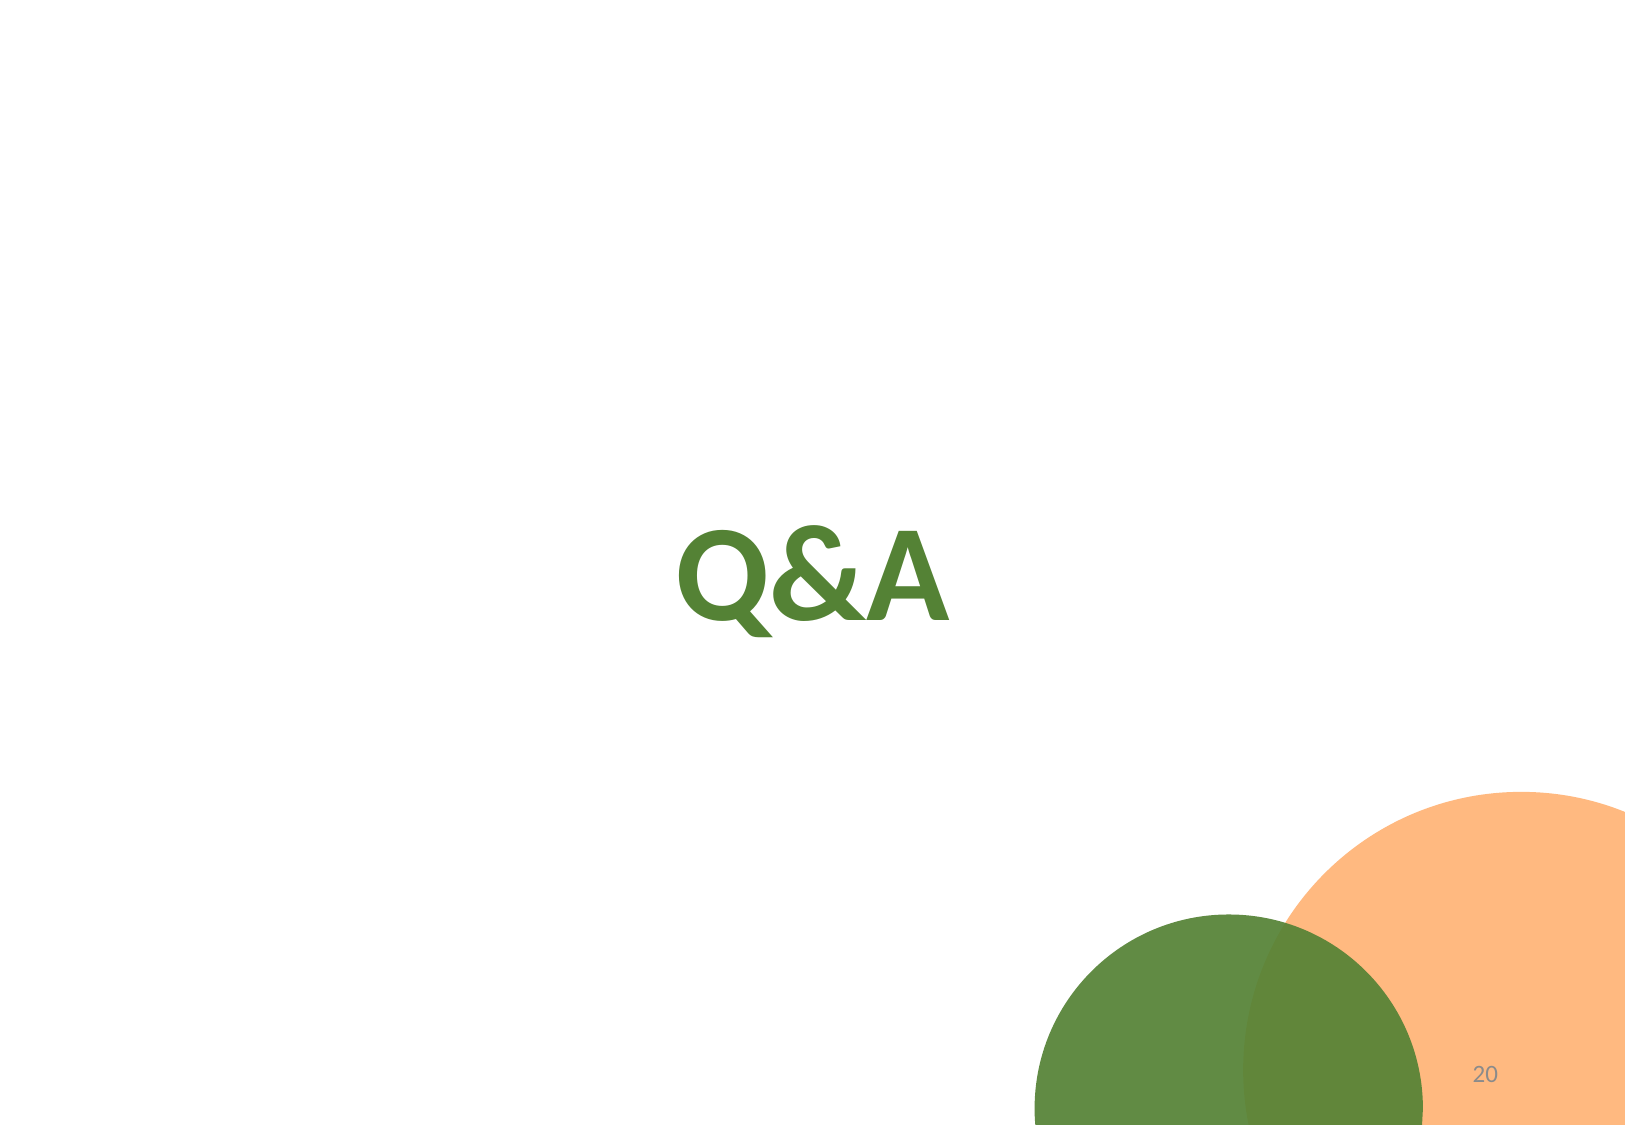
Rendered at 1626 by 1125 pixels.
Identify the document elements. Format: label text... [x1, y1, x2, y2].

text_box [1285, 790, 1625, 1125]
text_box Q&A [619, 392, 1006, 655]
slide_number 20 [1147, 1042, 1514, 1103]
text_box [1033, 913, 1424, 1125]
